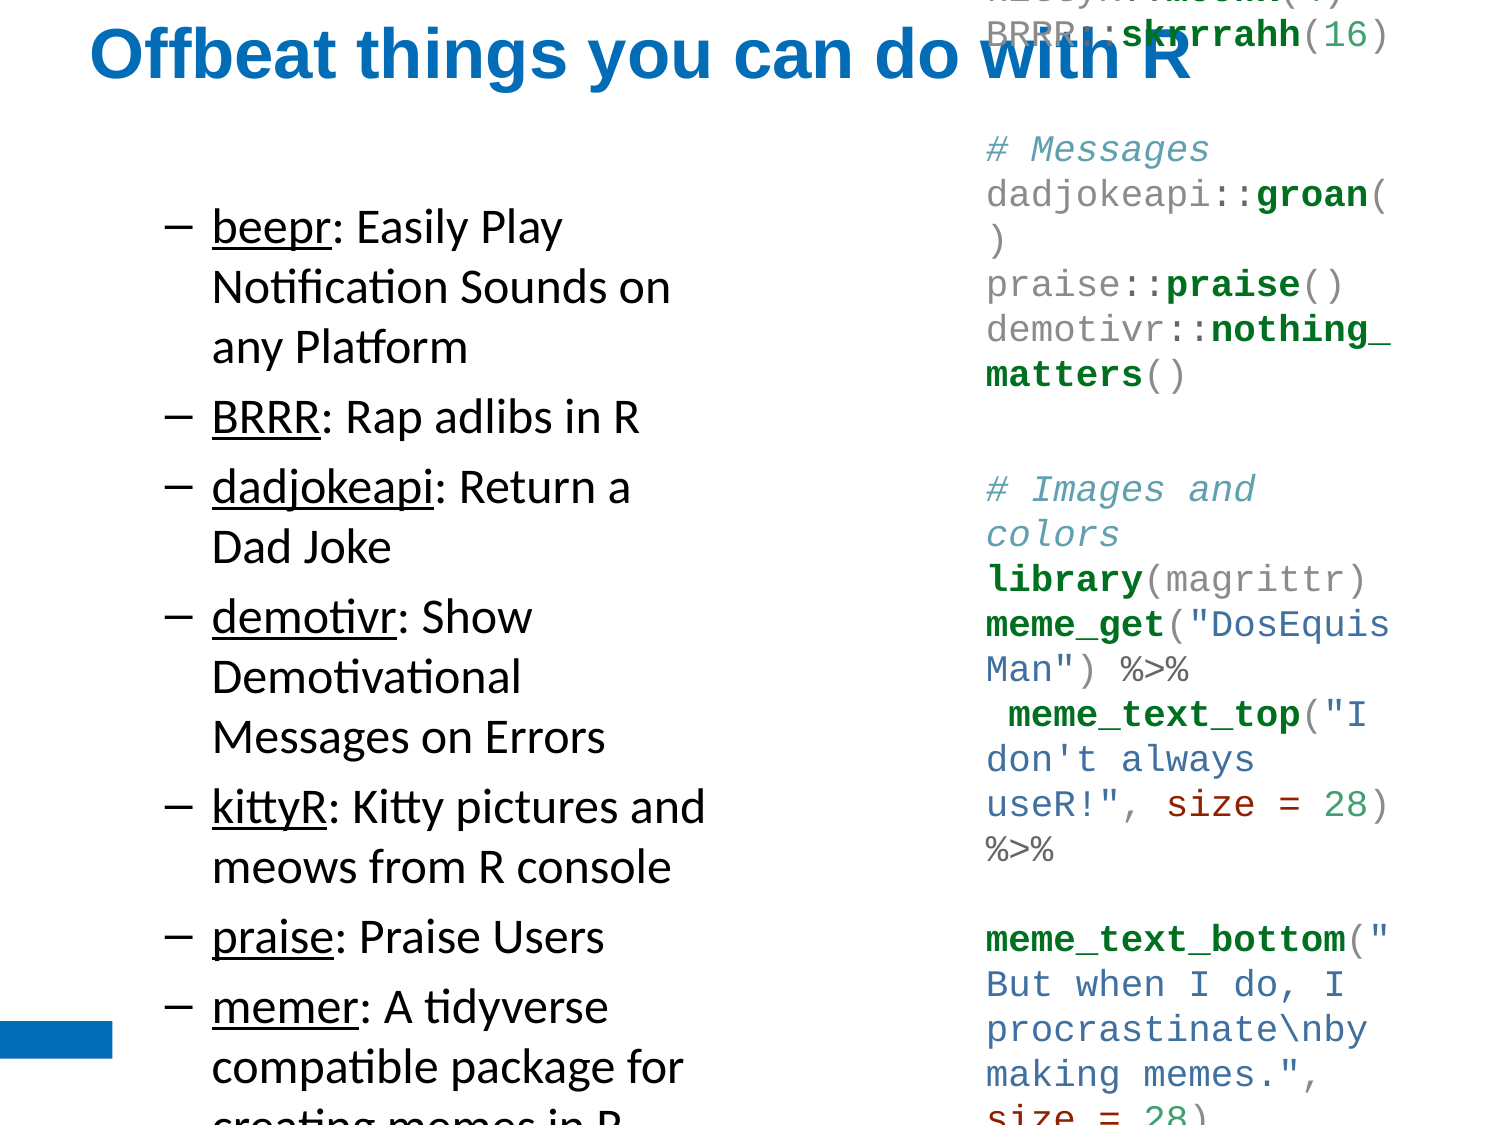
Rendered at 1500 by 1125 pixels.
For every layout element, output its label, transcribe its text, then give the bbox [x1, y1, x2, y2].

list beepr: Easily Play Notification Sounds on any Platform BRRR: Rap adlibs in R dadjokeapi: Return a Dad Joke demotivr: Show Demotivational Messages on Errors kittyR: Kitty pictures and meows from R console praise: Praise Users memer: A tidyverse compatible package for creating memes in R using magick rainbowwrite: Rainbow Coloured Output wesanderson: A Wes Anderson Palette Generator [75, 185, 738, 1007]
title Offbeat things you can do with R [75, 10, 1425, 186]
list # Noises! beepr::beep(2) BRRR::skrrrahh() kittyR::meowR(4) BRRR::skrrrahh(16) # Messages dadjokeapi::groan() praise::praise() demotivr::nothing_matters() # Images and colors library(magrittr) meme_get("DosEquisMan") %>% meme_text_top("I don't always useR!", size = 28) %>% meme_text_bottom("But when I do, I procrastinate\nby making memes.", size = 28) joke <- dadjokeapi::groan(FALSE)$joke rainbowrite::lolcat(joke) [762, 185, 1425, 1007]
